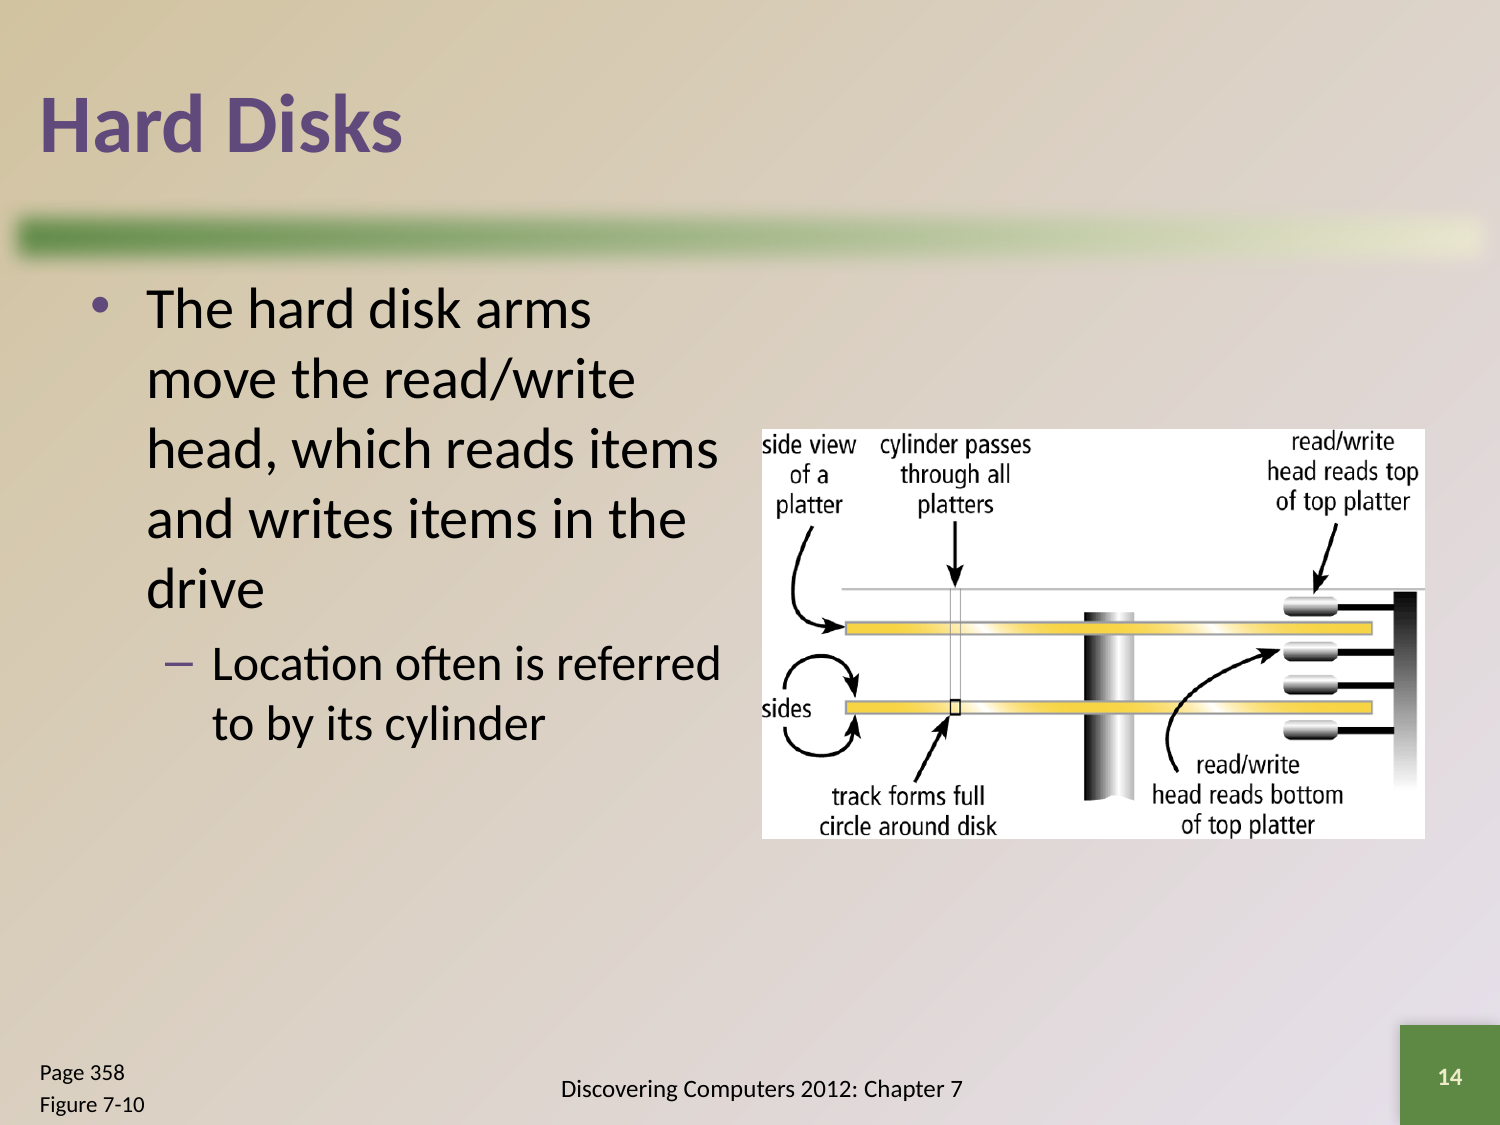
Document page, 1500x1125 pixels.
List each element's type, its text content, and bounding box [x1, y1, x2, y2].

slide_number 14 [1400, 1025, 1500, 1125]
list Page 358 Figure 7-10 [24, 1050, 300, 1125]
title Hard Disks [24, 24, 1475, 213]
list The hard disk arms move the read/write head, which reads items and writes items in the drive Location often is referred to by its cylinder [75, 262, 738, 1005]
footer Discovering Computers 2012: Chapter 7 [450, 1050, 1075, 1125]
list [762, 428, 1426, 839]
